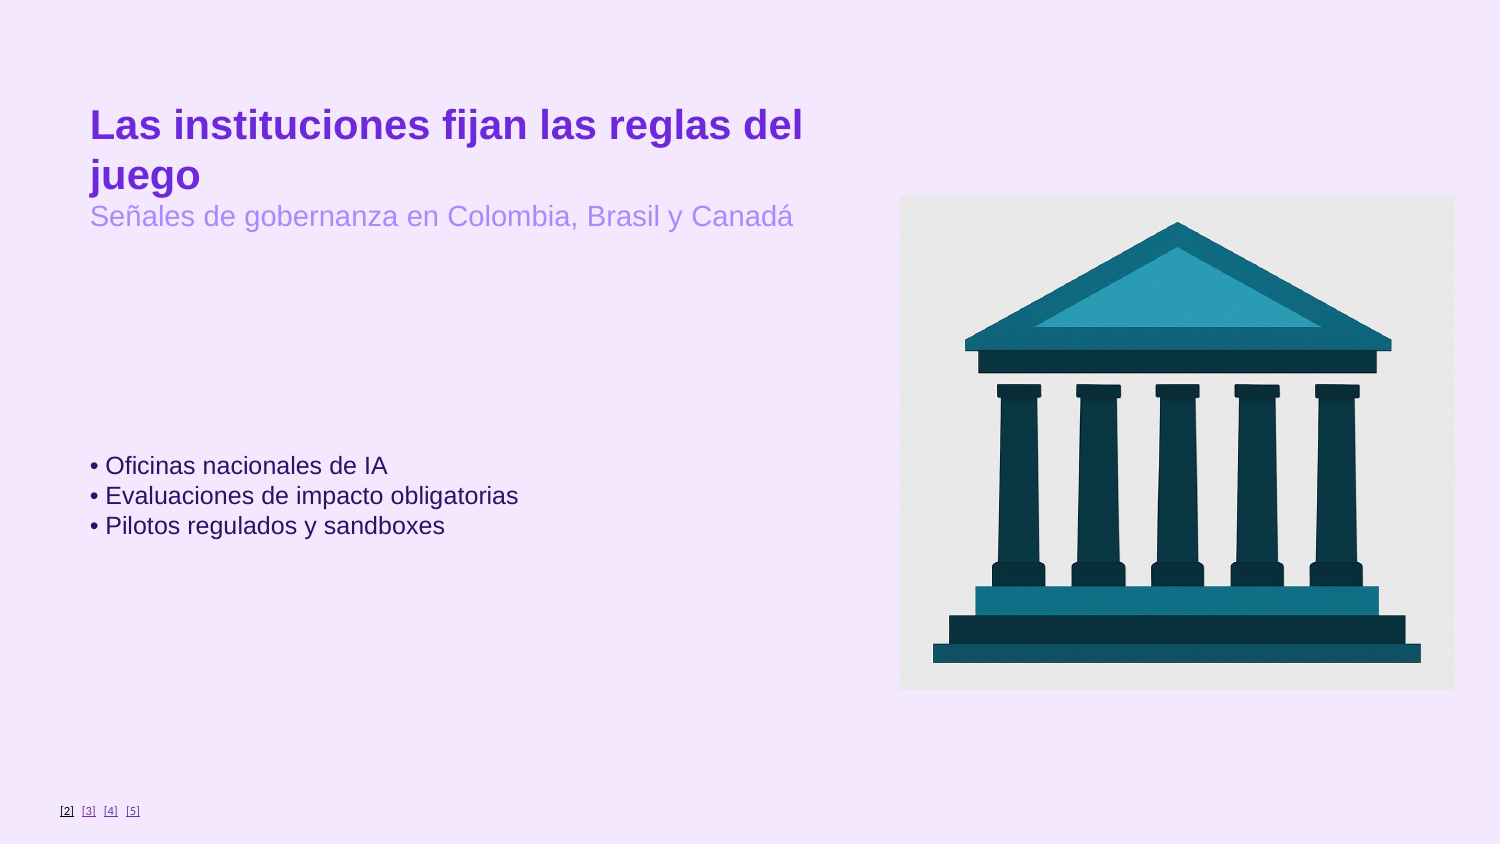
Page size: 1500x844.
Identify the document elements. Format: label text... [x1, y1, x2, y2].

picture [899, 194, 1455, 690]
text_box [2] [3] [4] [5] [59, 791, 1440, 829]
text_box • Oficinas nacionales de IA • Evaluaciones de impacto obligatorias • Pilotos regulados y sandboxes [74, 269, 870, 720]
text_box Las instituciones fijan las reglas del juego Señales de gobernanza en Colombia, Brasil y Canadá [74, 89, 900, 240]
